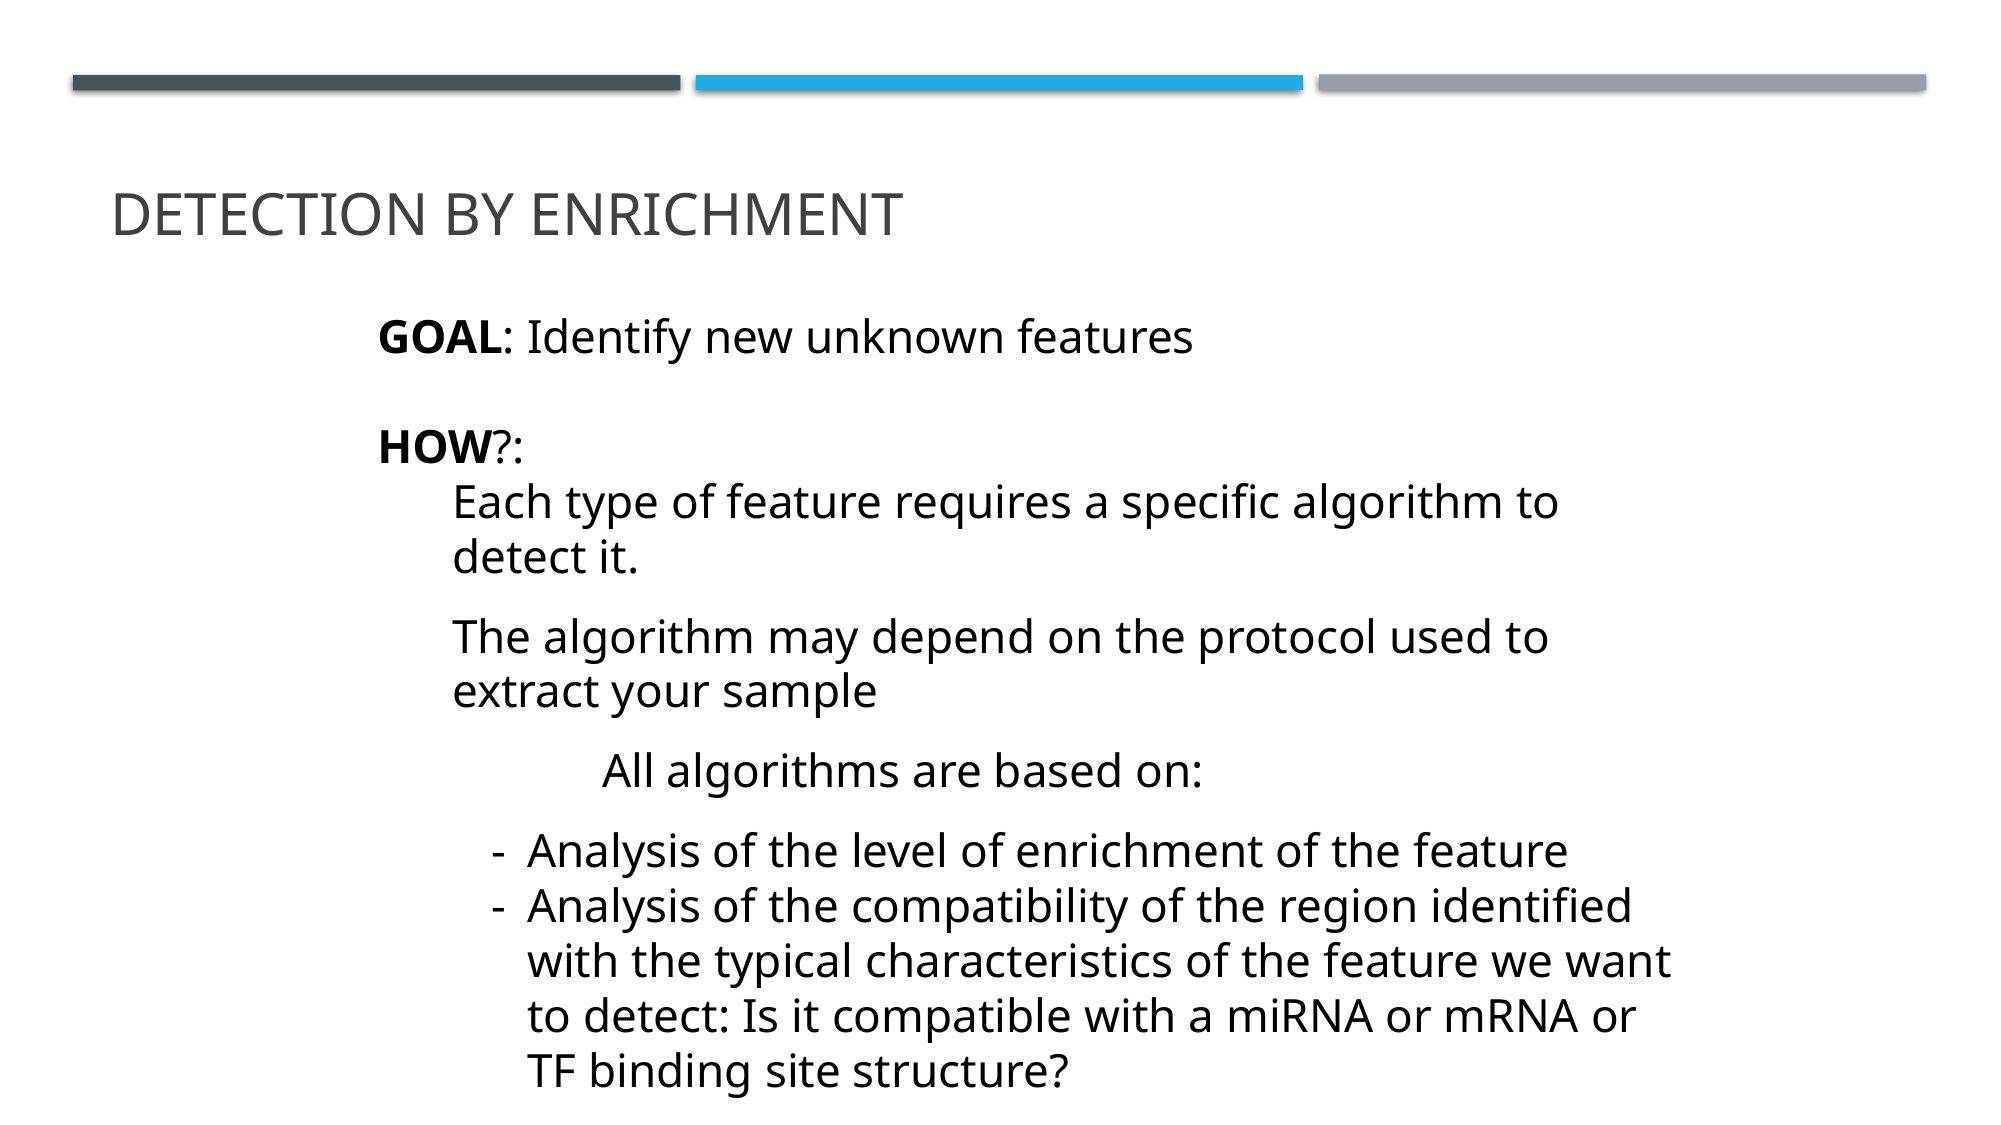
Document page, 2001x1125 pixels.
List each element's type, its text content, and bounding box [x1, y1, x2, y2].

text_box Detection by enrichment [95, 115, 1905, 310]
text_box GOAL: Identify new unknown features HOW?: Each type of feature requires a specific algorithm to detect it. The algorithm may depend on the protocol used to extract your sample All algorithms are based on: Analysis of the level of enrichment of the feature Analysis of the compatibility of the region identified with the typical characteristics of the feature we want to detect: Is it compatible with a miRNA or mRNA or TF binding site structure? [362, 310, 1713, 1105]
